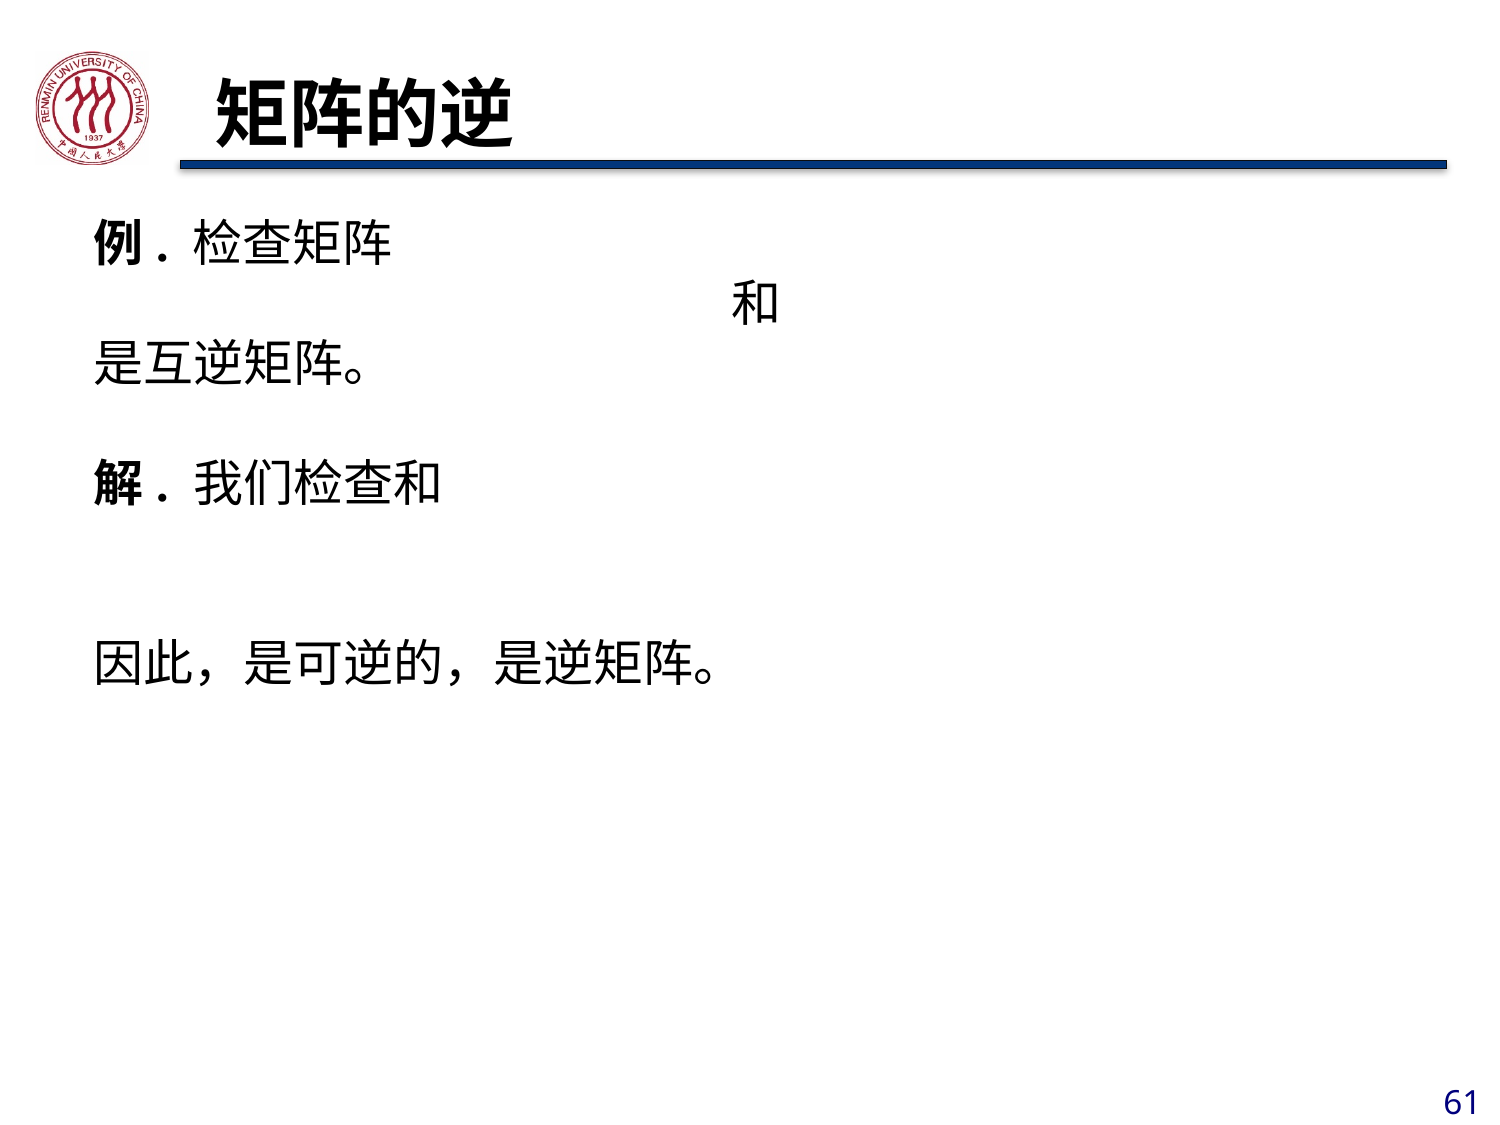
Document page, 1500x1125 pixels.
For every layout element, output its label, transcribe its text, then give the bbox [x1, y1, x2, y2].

title 矩阵的逆 [198, 18, 1407, 205]
picture [35, 51, 149, 165]
